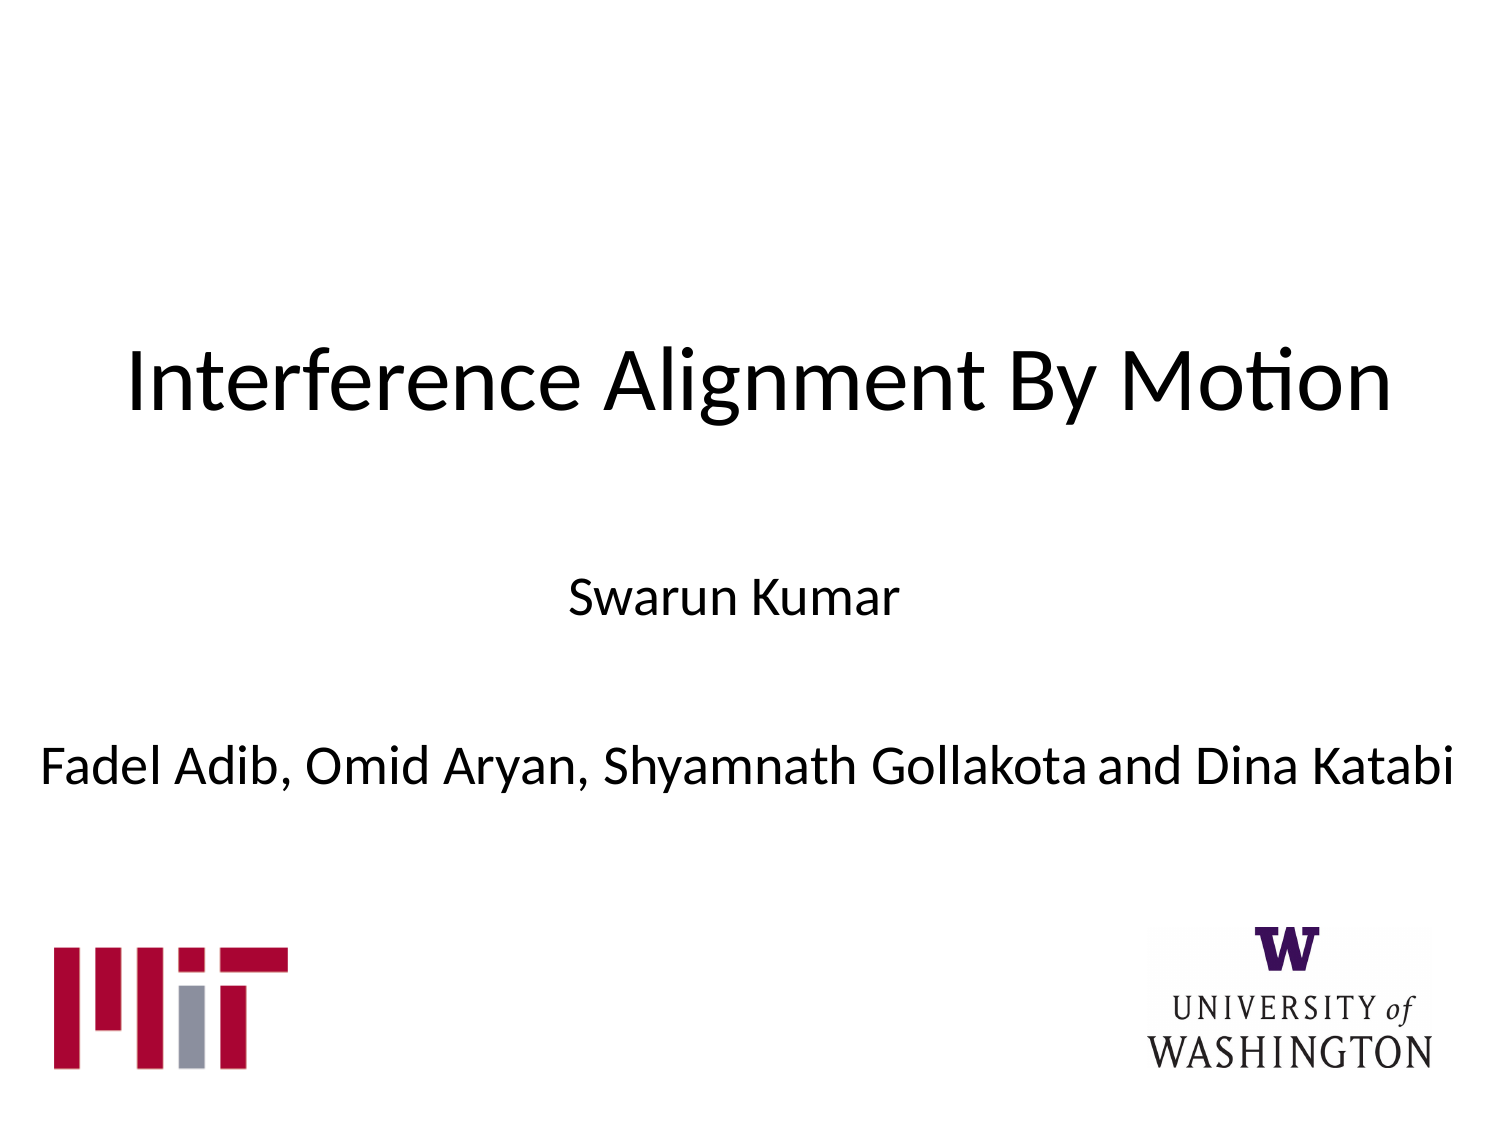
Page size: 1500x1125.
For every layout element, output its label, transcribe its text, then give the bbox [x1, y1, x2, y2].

text_box Swarun Kumar [485, 551, 984, 728]
picture [1146, 927, 1432, 1068]
picture [28, 927, 302, 1089]
text_box Interference Alignment By Motion [88, 253, 1432, 495]
text_box Fadel Adib, Omid Aryan, Shyamnath Gollakota and Dina Katabi [0, 728, 1500, 1016]
